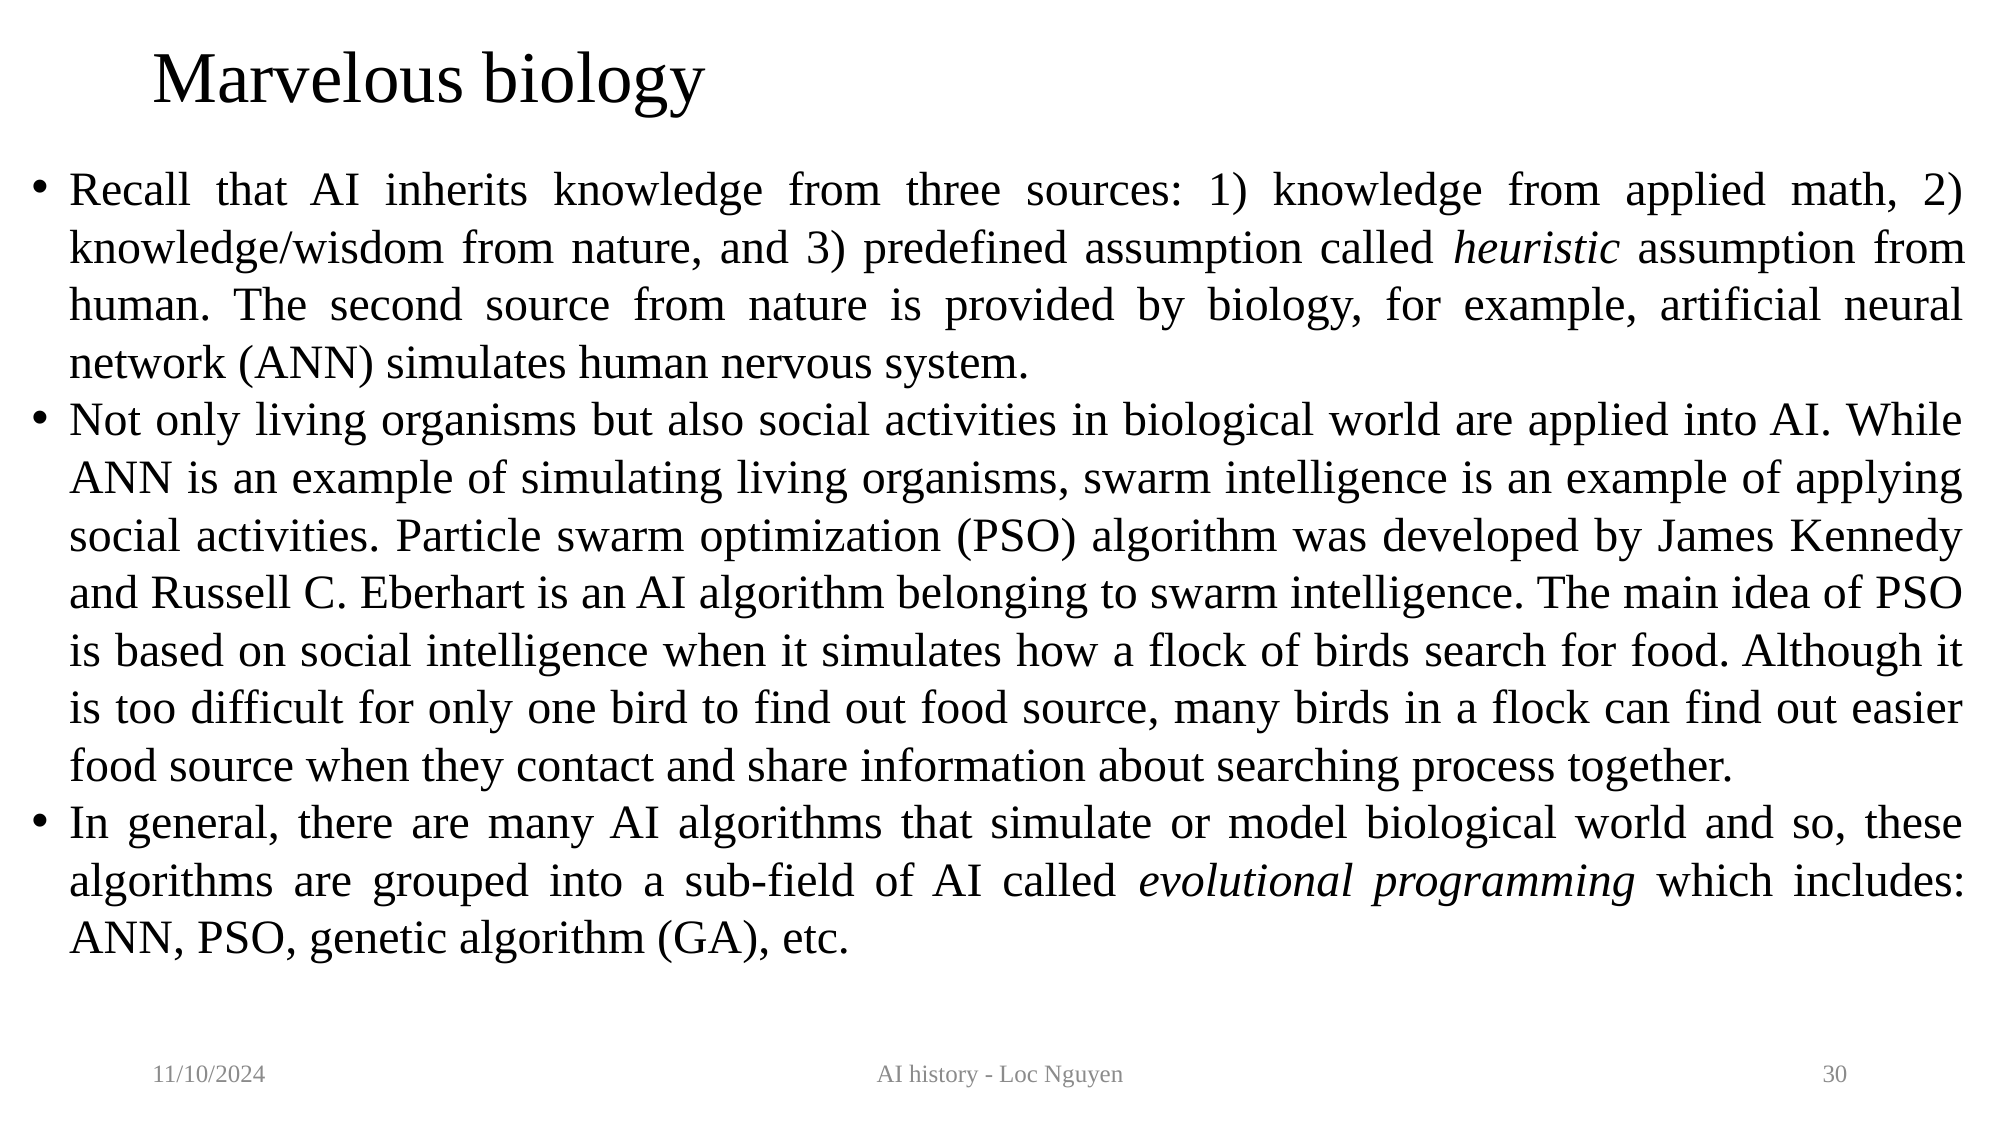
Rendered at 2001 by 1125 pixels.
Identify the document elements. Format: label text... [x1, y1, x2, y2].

title Marvelous biology [137, 19, 1863, 128]
footer AI history - Loc Nguyen [662, 1042, 1338, 1103]
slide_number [137, 1042, 588, 1103]
list Recall that AI inherits knowledge from three sources: 1) knowledge from applied math, 2) knowledge/wisdom from nature, and 3) predefined assumption called heuristic assumption from human. The second source from nature is provided by biology, for example, artificial neural network (ANN) simulates human nervous system. Not only living organisms but also social activities in biological world are applied into AI. While ANN is an example of simulating living organisms, swarm intelligence is an example of applying social activities. Particle swarm optimization (PSO) algorithm was developed by James Kennedy and Russell C. Eberhart is an AI algorithm belonging to swarm intelligence. The main idea of PSO is based on social intelligence when it simulates how a flock of birds search for food. Although it is too difficult for only one bird to find out food source, many birds in a flock can find out easier food source when they contact and share information about searching process together. In general, there are many AI algorithms that simulate or model biological world and so, these algorithms are grouped into a sub-field of AI called evolutional programming which includes: ANN, PSO, genetic algorithm (GA), etc. [16, 149, 1982, 1000]
slide_number 30 [1412, 1042, 1863, 1103]
